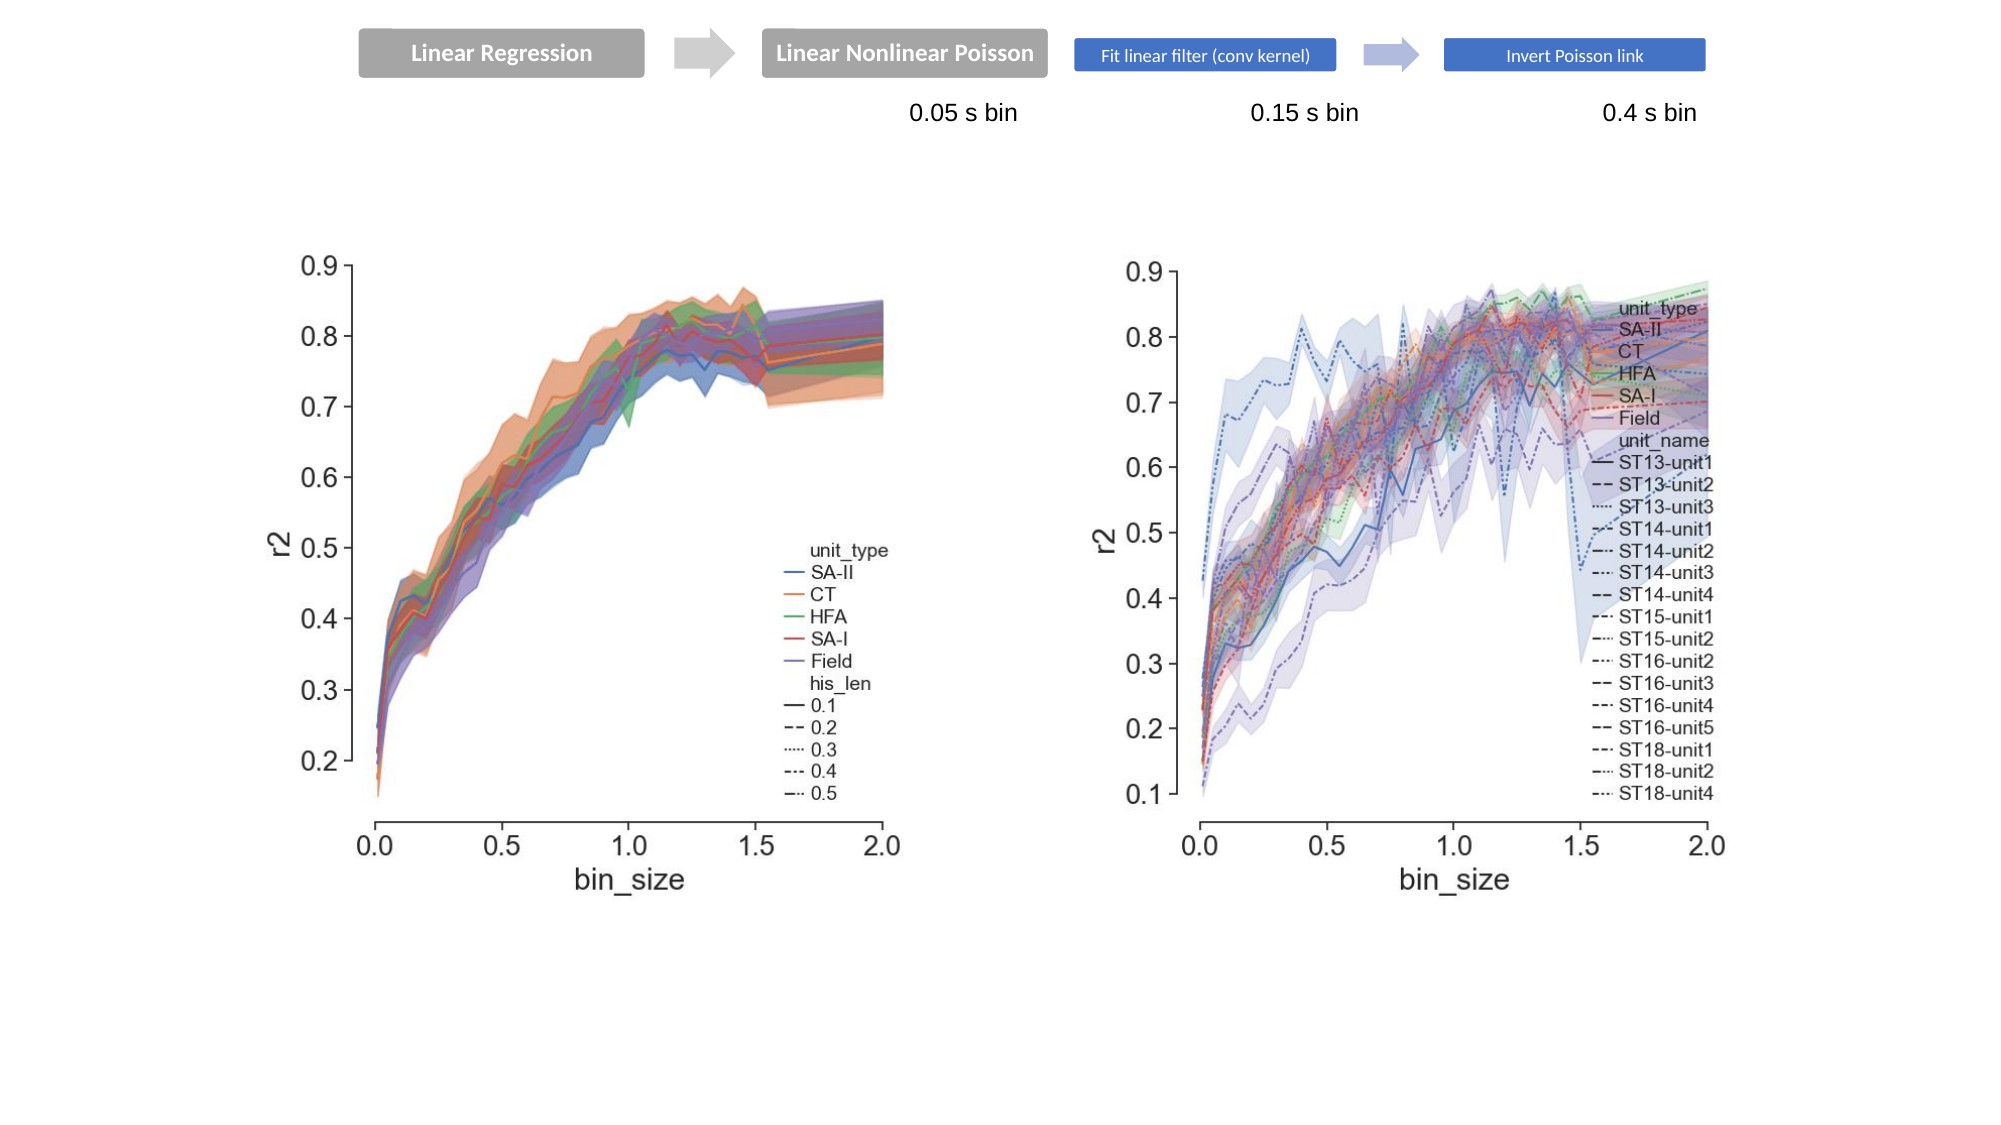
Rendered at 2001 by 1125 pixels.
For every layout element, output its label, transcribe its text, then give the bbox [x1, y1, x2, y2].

text_box 0.4 s bin [1587, 89, 1713, 134]
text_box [357, 27, 1049, 79]
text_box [1072, 36, 1708, 73]
text_box 0.15 s bin [1235, 89, 1375, 134]
picture [1059, 222, 1765, 928]
text_box 0.05 s bin [894, 89, 1034, 134]
picture [234, 222, 940, 928]
